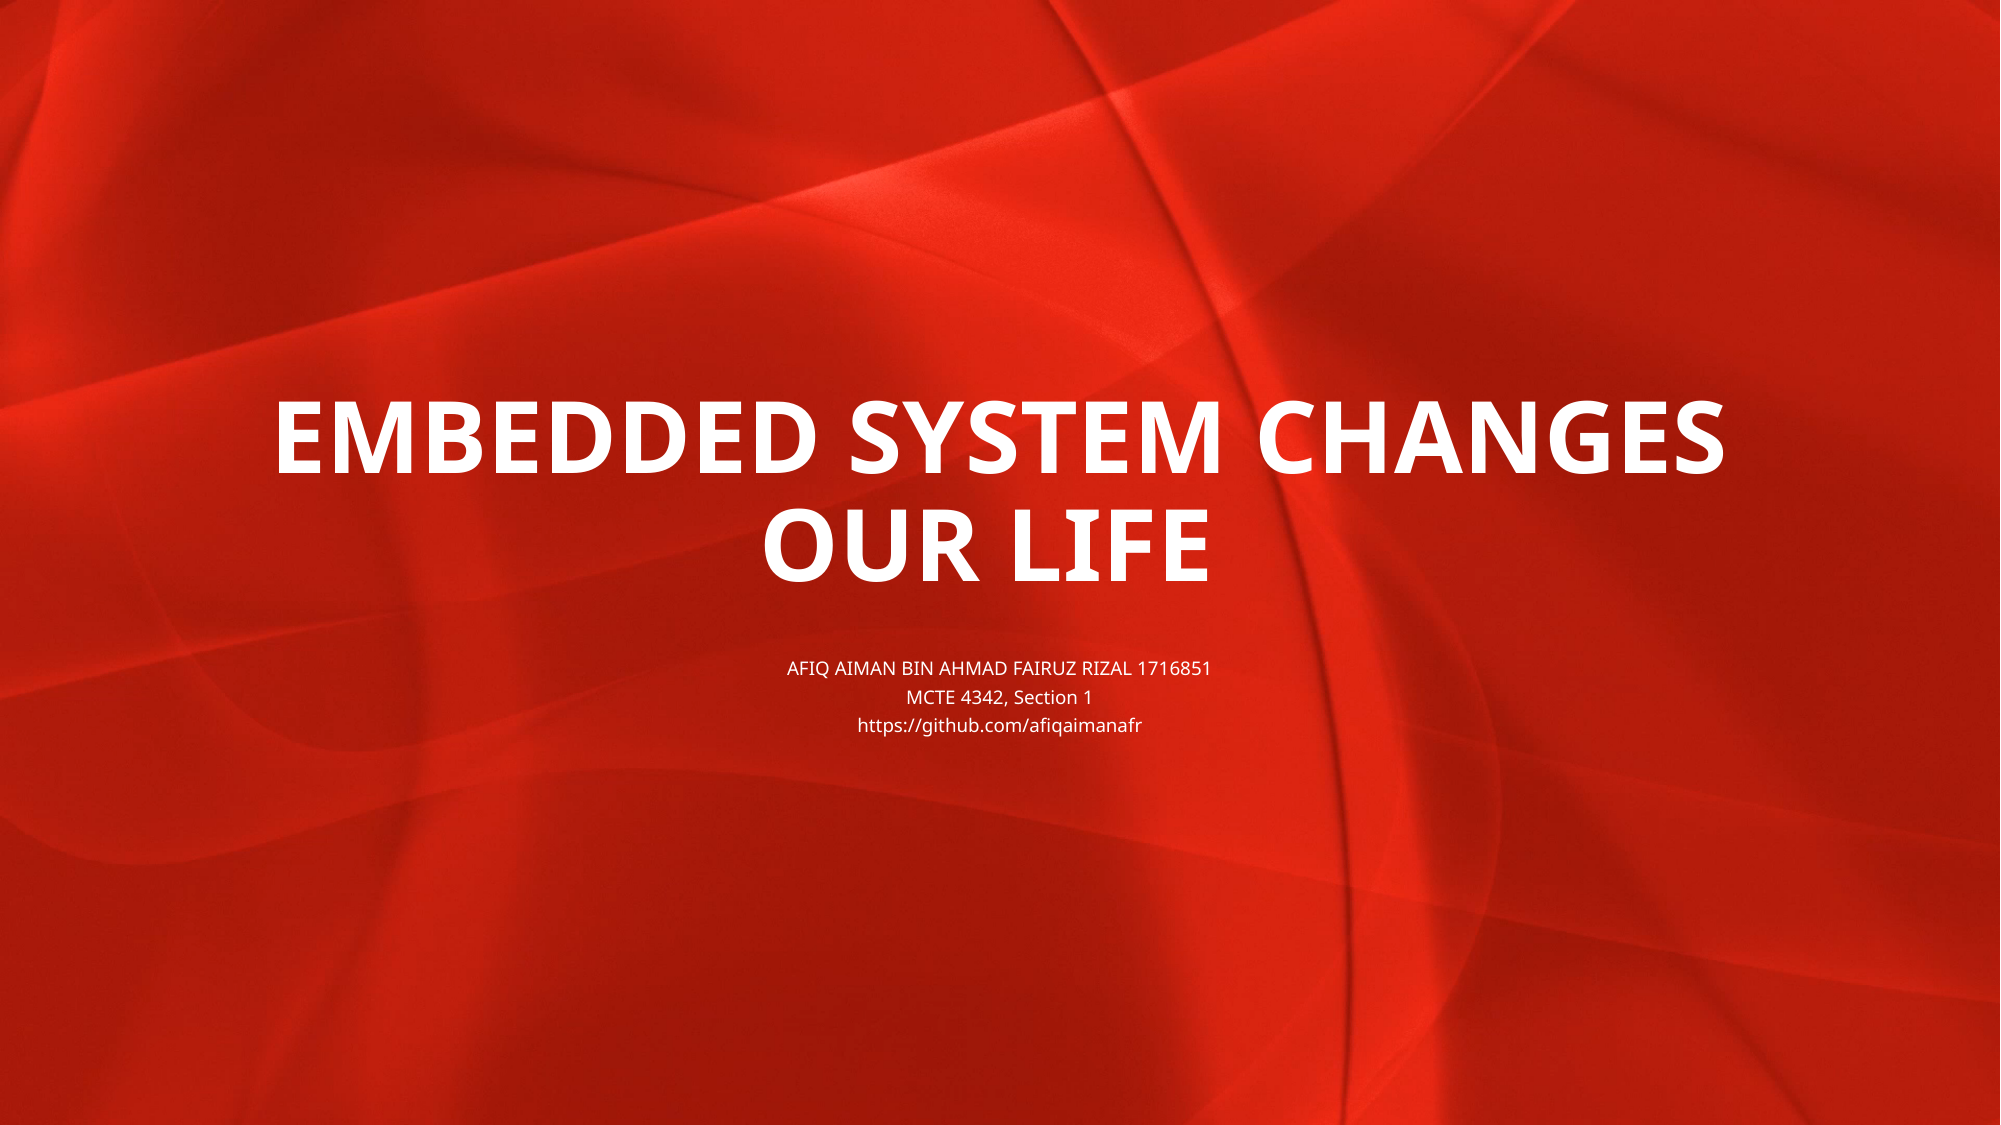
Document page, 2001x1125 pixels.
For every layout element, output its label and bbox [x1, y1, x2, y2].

text_box [0, 0, 2000, 1125]
